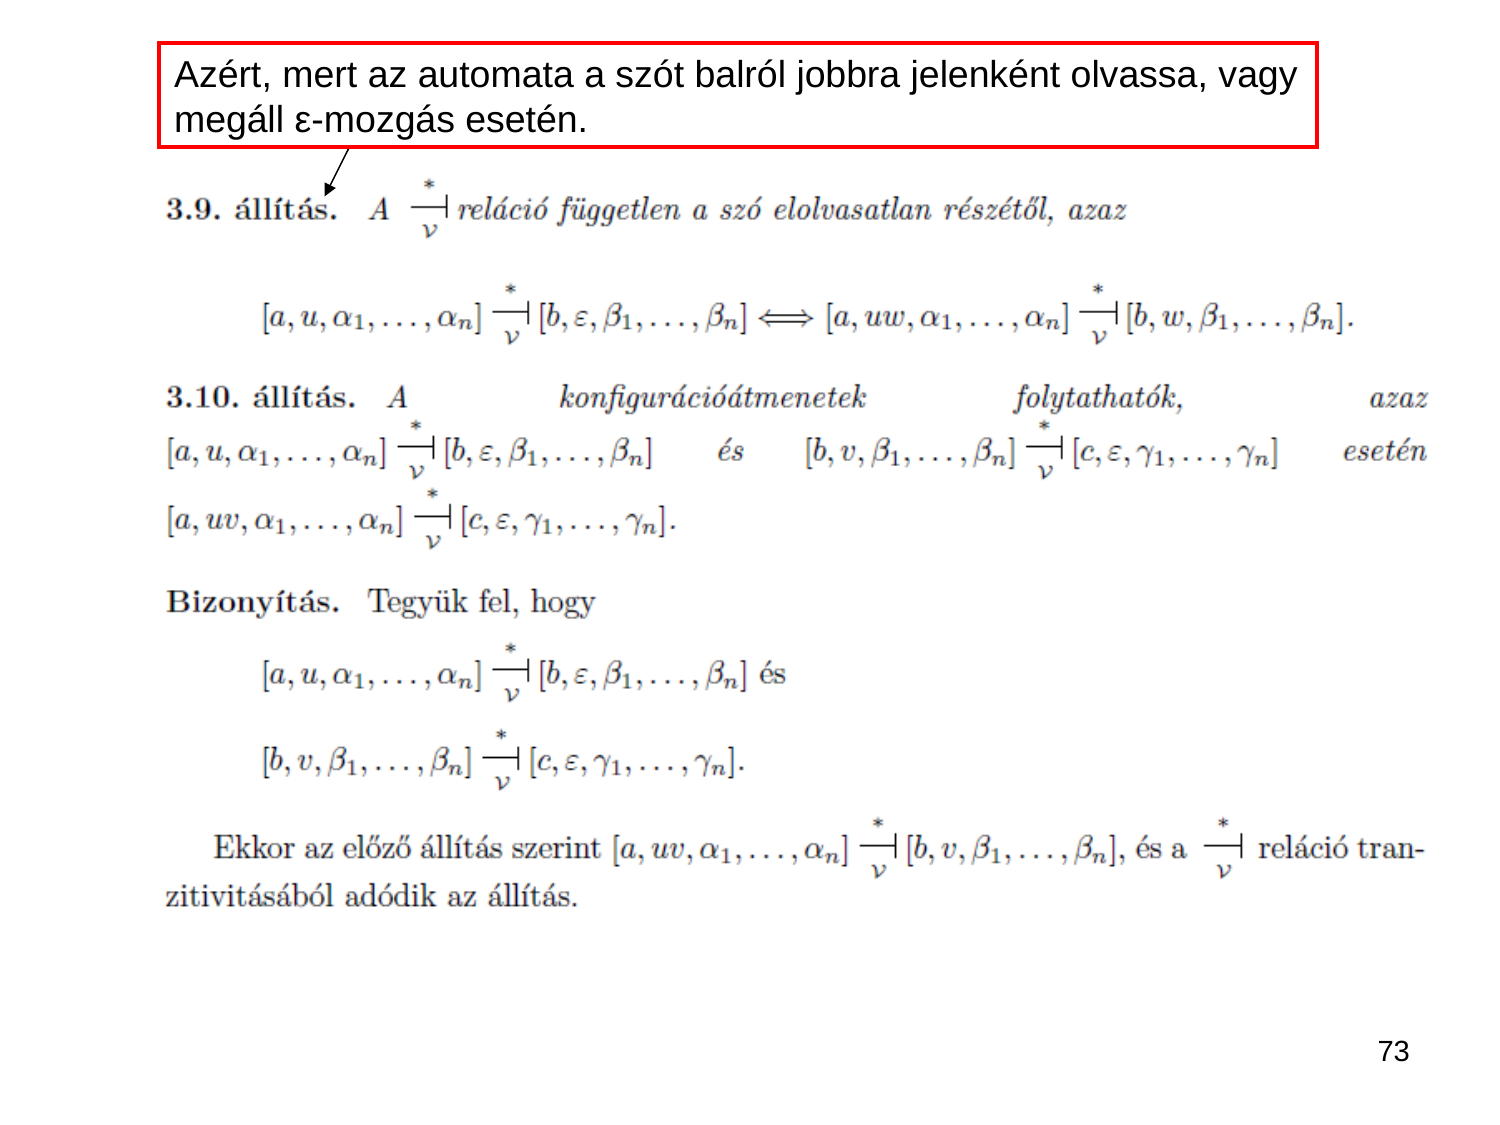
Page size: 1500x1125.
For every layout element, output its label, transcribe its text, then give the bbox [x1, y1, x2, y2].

slide_number 73 [1074, 1024, 1426, 1103]
text_box Azért, mert az automata a szót balról jobbra jelenként olvassa, vagy megáll ε-mozgás esetén. [159, 42, 1317, 148]
picture [131, 159, 1448, 920]
